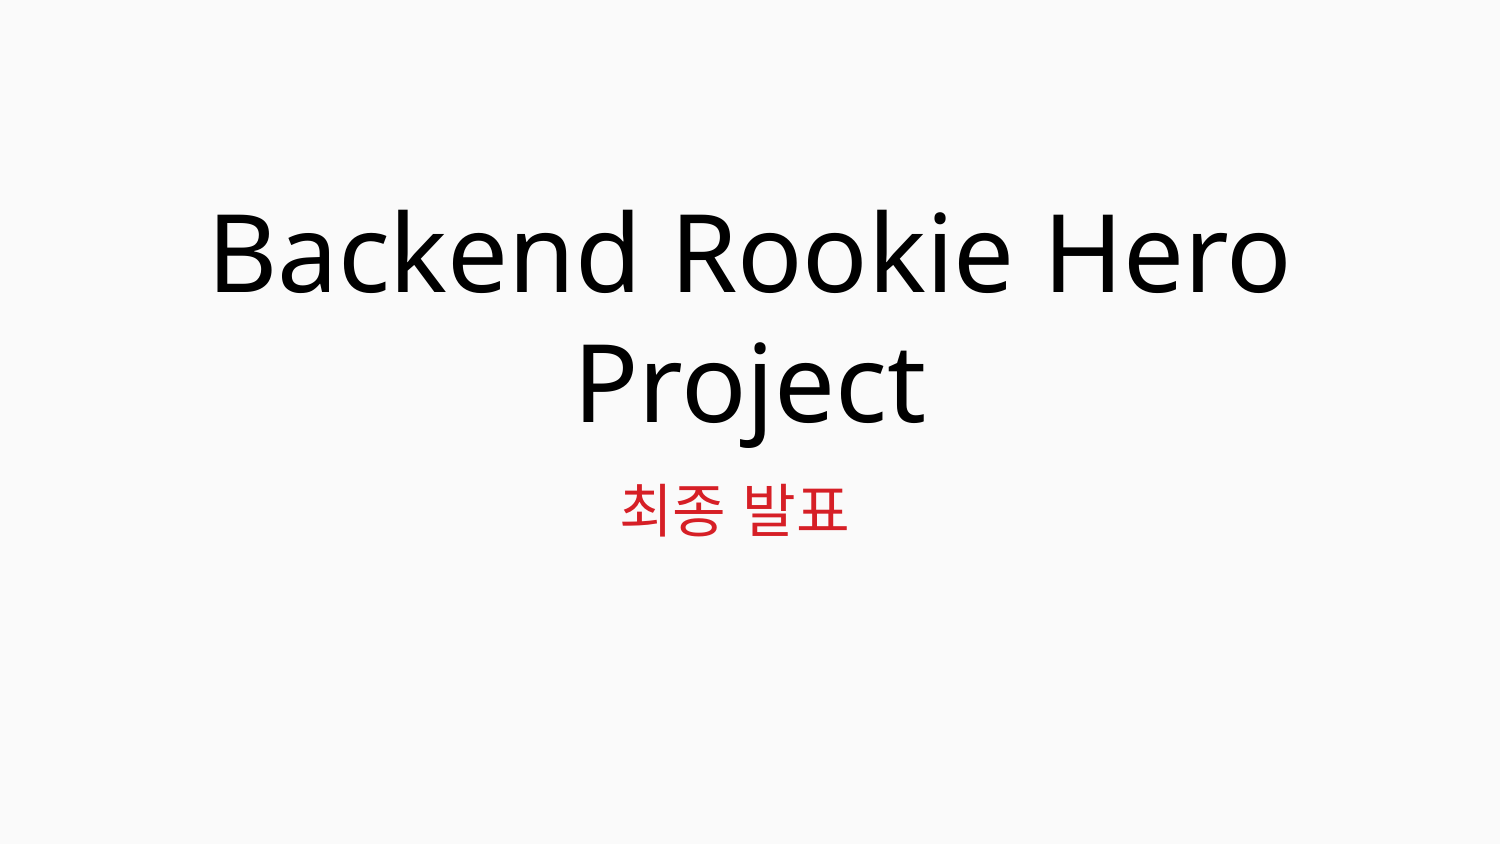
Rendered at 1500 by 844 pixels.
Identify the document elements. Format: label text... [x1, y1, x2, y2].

title Backend Rookie Hero Project [51, 122, 1449, 459]
subtitle 최종 발표 [35, 458, 1434, 589]
